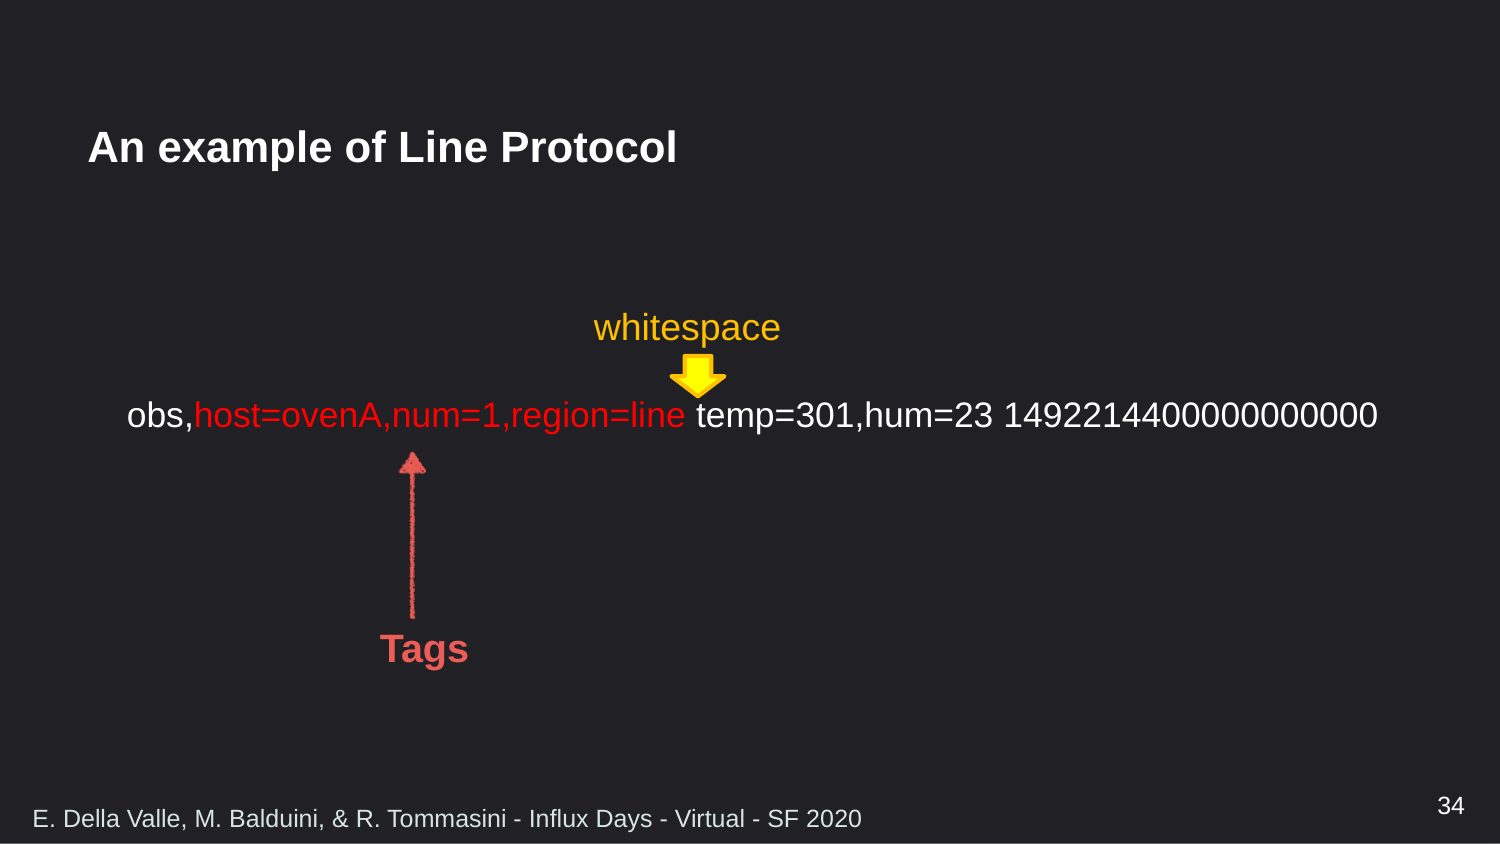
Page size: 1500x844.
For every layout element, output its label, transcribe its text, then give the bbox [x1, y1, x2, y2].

text_box obs,host=ovenA,num=1,region=line temp=301,hum=23 1492214400000000000 [16, 377, 1489, 467]
text_box Tags [363, 618, 485, 675]
title An example of Line Protocol [76, 99, 1423, 196]
text_box whitespace [579, 295, 796, 356]
slide_number 34 [1142, 782, 1481, 828]
footer E. Della Valle, M. Balduini, & R. Tommasini - Influx Days - Virtual - SF 2020 [17, 795, 1135, 840]
picture [324, 448, 502, 622]
text_box [669, 353, 727, 399]
